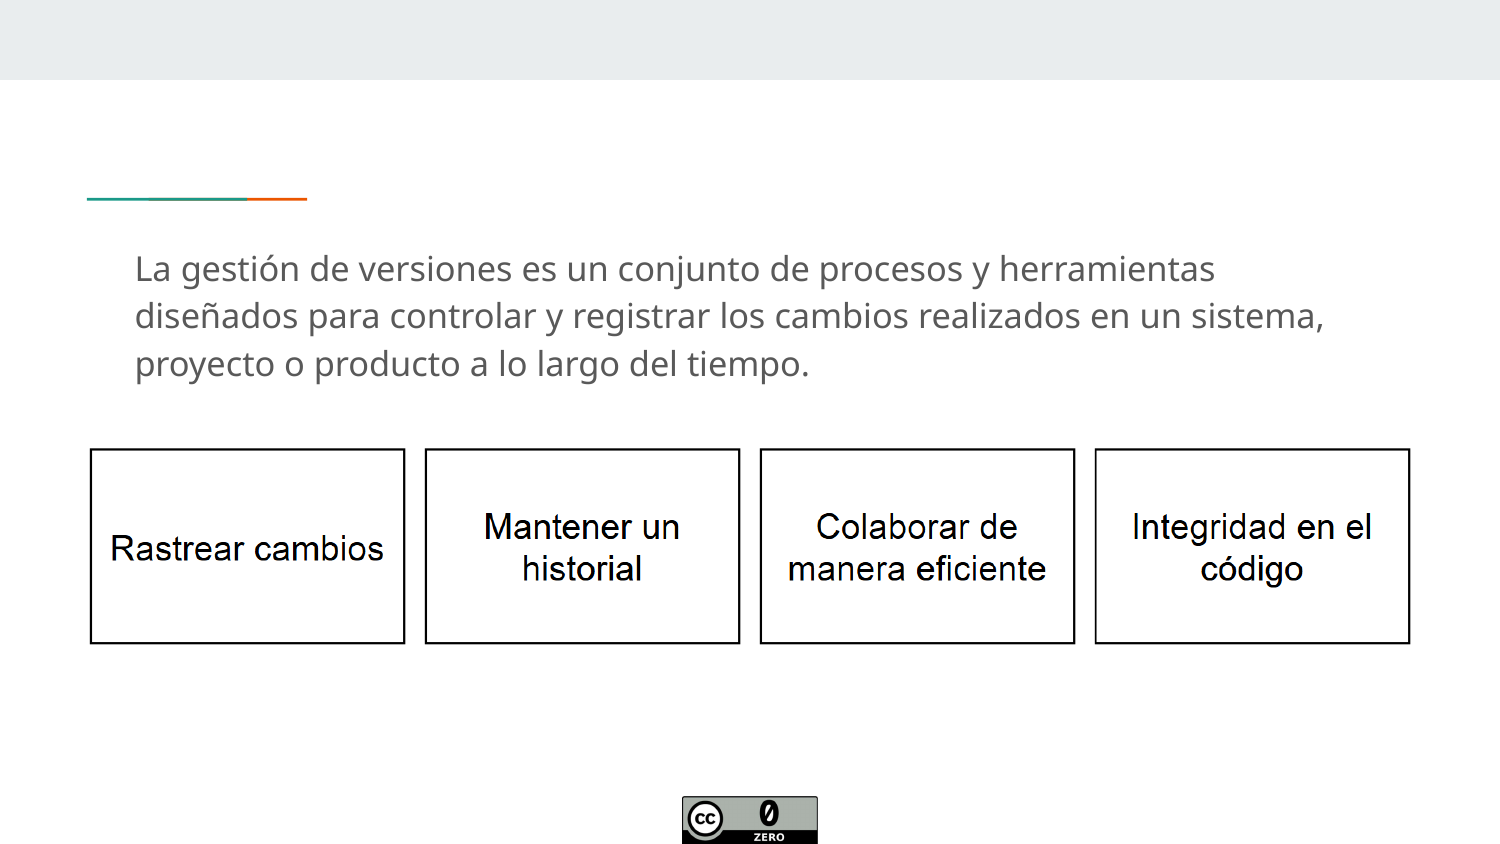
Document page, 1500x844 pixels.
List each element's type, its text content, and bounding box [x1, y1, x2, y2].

list La gestión de versiones es un conjunto de procesos y herramientas diseñados para controlar y registrar los cambios realizados en un sistema, proyecto o producto a lo largo del tiempo. [119, 226, 1375, 399]
picture [682, 795, 818, 844]
picture [87, 445, 1413, 648]
